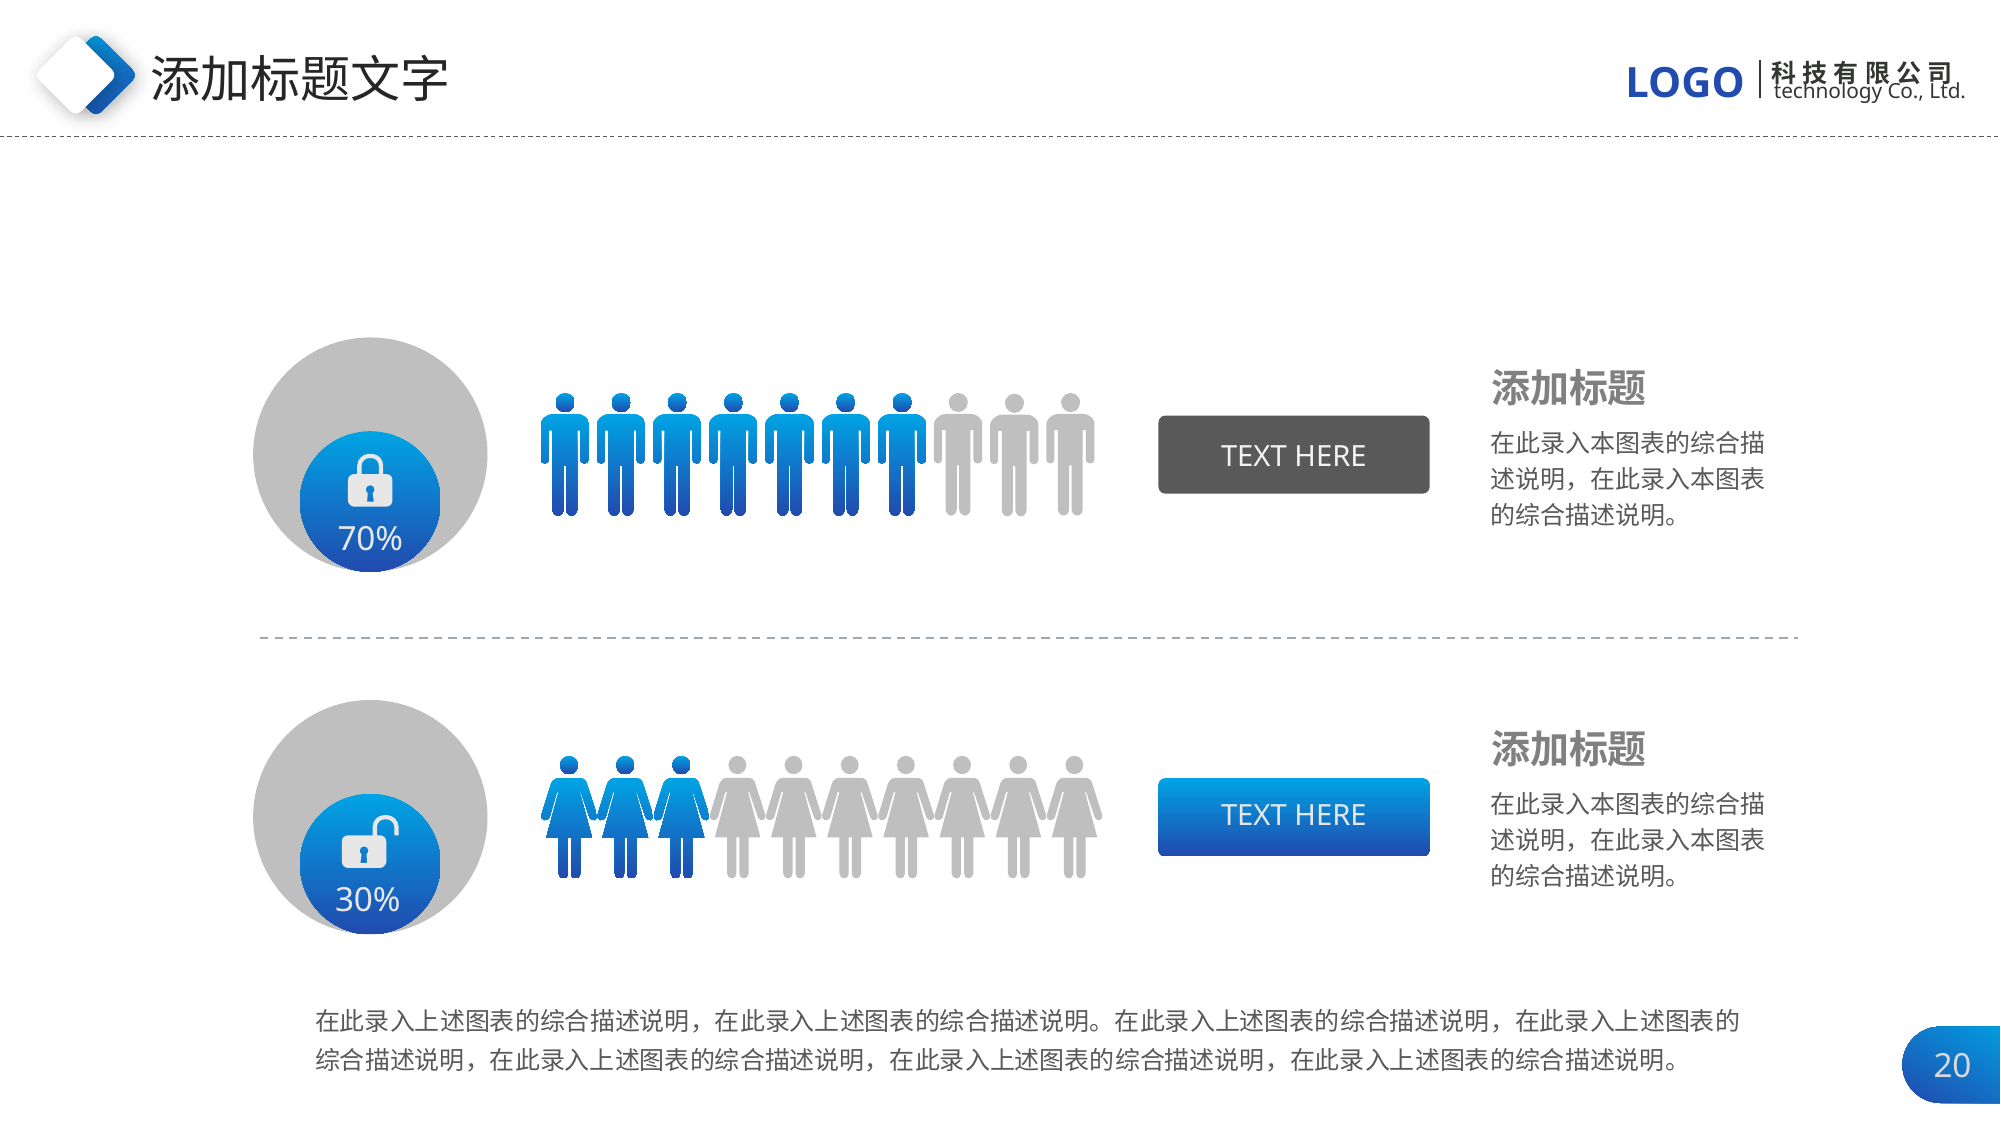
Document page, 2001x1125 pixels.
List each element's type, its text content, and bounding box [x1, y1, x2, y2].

text_box 添加标题文字 [135, 40, 466, 116]
text_box 添加标题 [1476, 355, 1662, 414]
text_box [540, 392, 1095, 517]
text_box 在此录入上述图表的综合描述说明，在此录入上述图表的综合描述说明。在此录入上述图表的综合描述说明，在此录入上述图表的综合描述说明，在此录入上述图表的综合描述说明，在此录入上述图表的综合描述说明，在此录入上述图表的综合描述说明。 [299, 989, 1774, 1083]
text_box 添加标题 [1476, 717, 1662, 775]
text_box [253, 699, 488, 935]
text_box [1158, 778, 1430, 857]
text_box 在此录入本图表的综合描述说明，在此录入本图表的综合描述说明。 [1475, 414, 1799, 537]
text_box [1158, 415, 1430, 494]
text_box 在此录入本图表的综合描述说明，在此录入本图表的综合描述说明。 [1475, 775, 1799, 899]
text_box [540, 755, 1103, 879]
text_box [253, 337, 488, 572]
